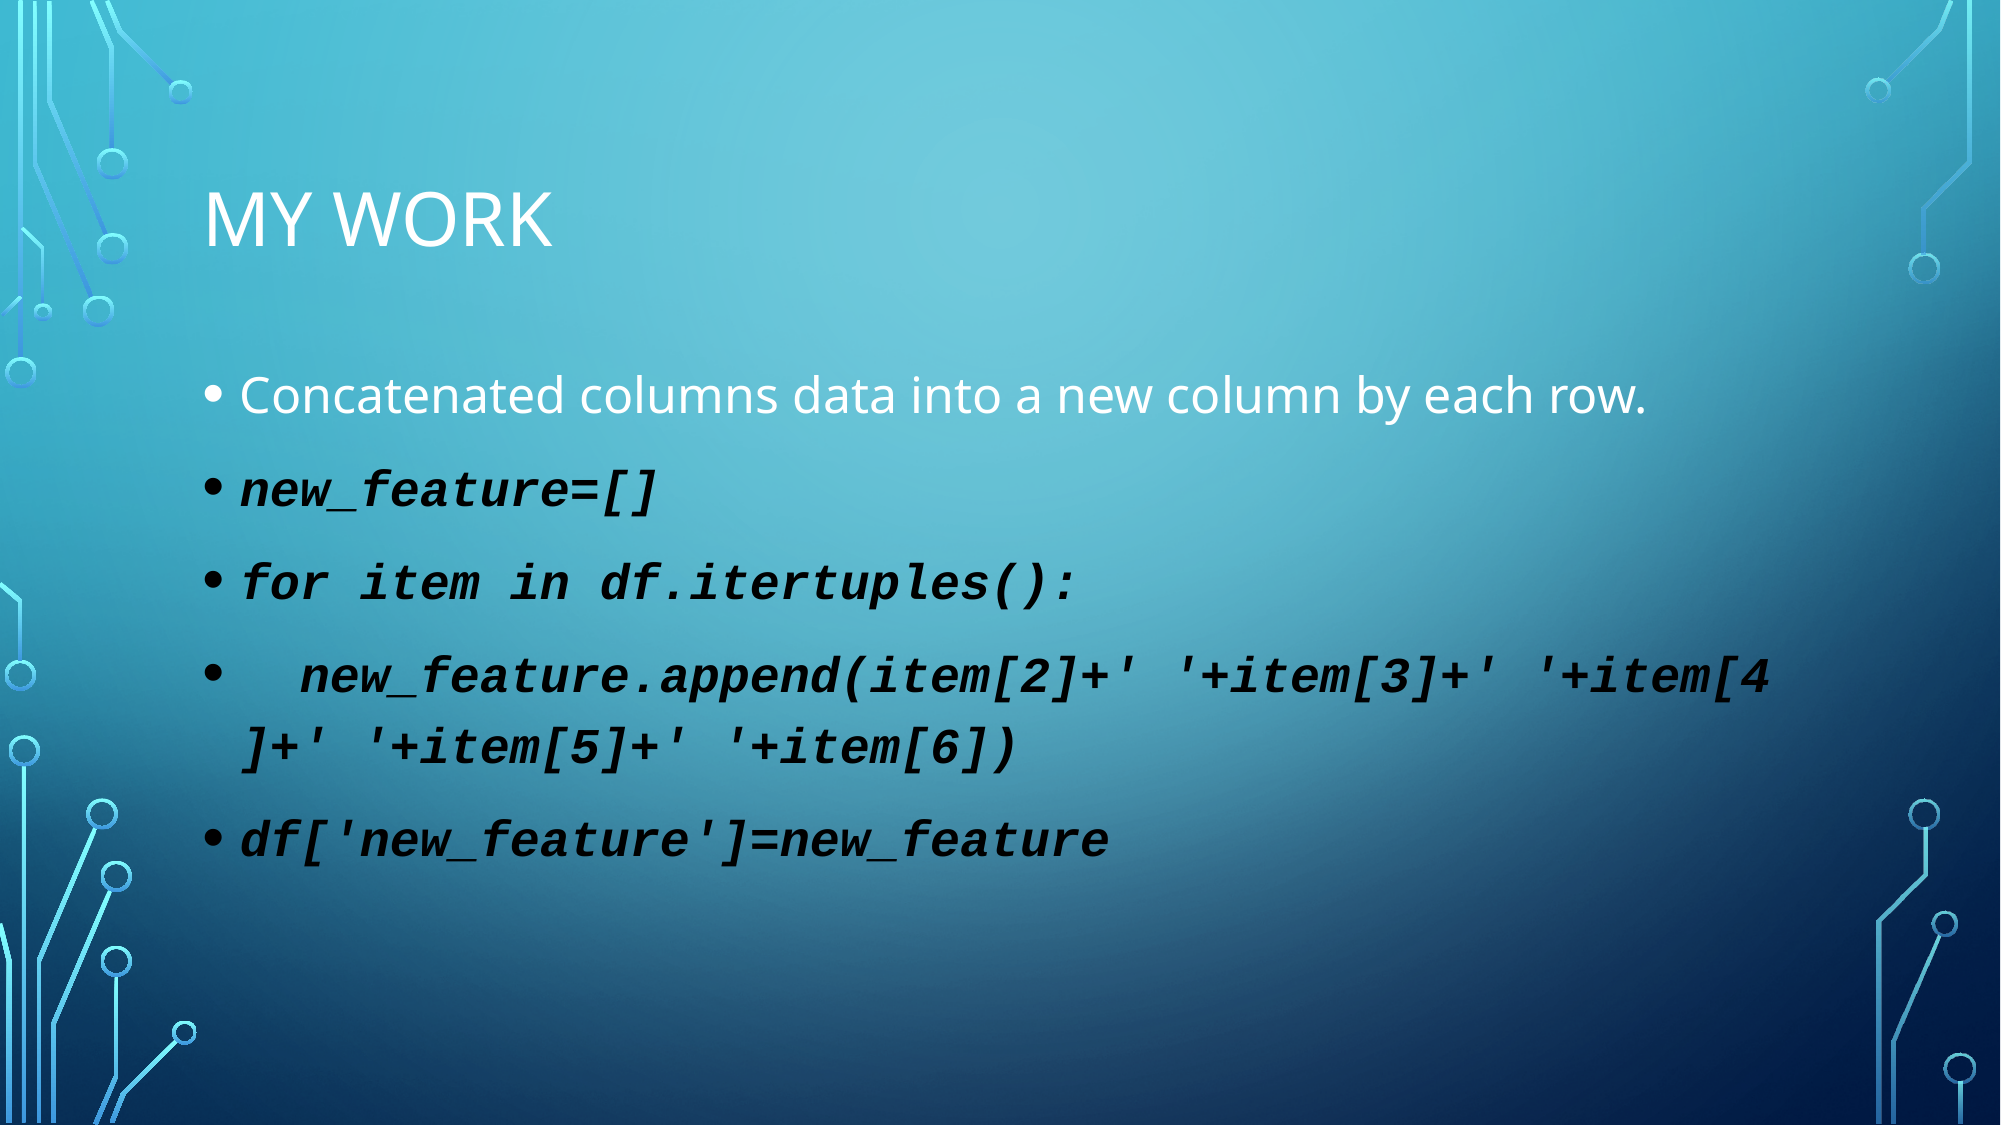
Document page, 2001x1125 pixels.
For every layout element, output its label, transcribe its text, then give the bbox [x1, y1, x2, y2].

list Concatenated columns data into a new column by each row. new_feature=[] for item in df.itertuples(): new_feature.append(item[2]+' '+item[3]+' '+item[4]+' '+item[5]+' '+item[6]) df['new_feature']=new_feature [187, 343, 1813, 1024]
title My work [187, 101, 1813, 343]
